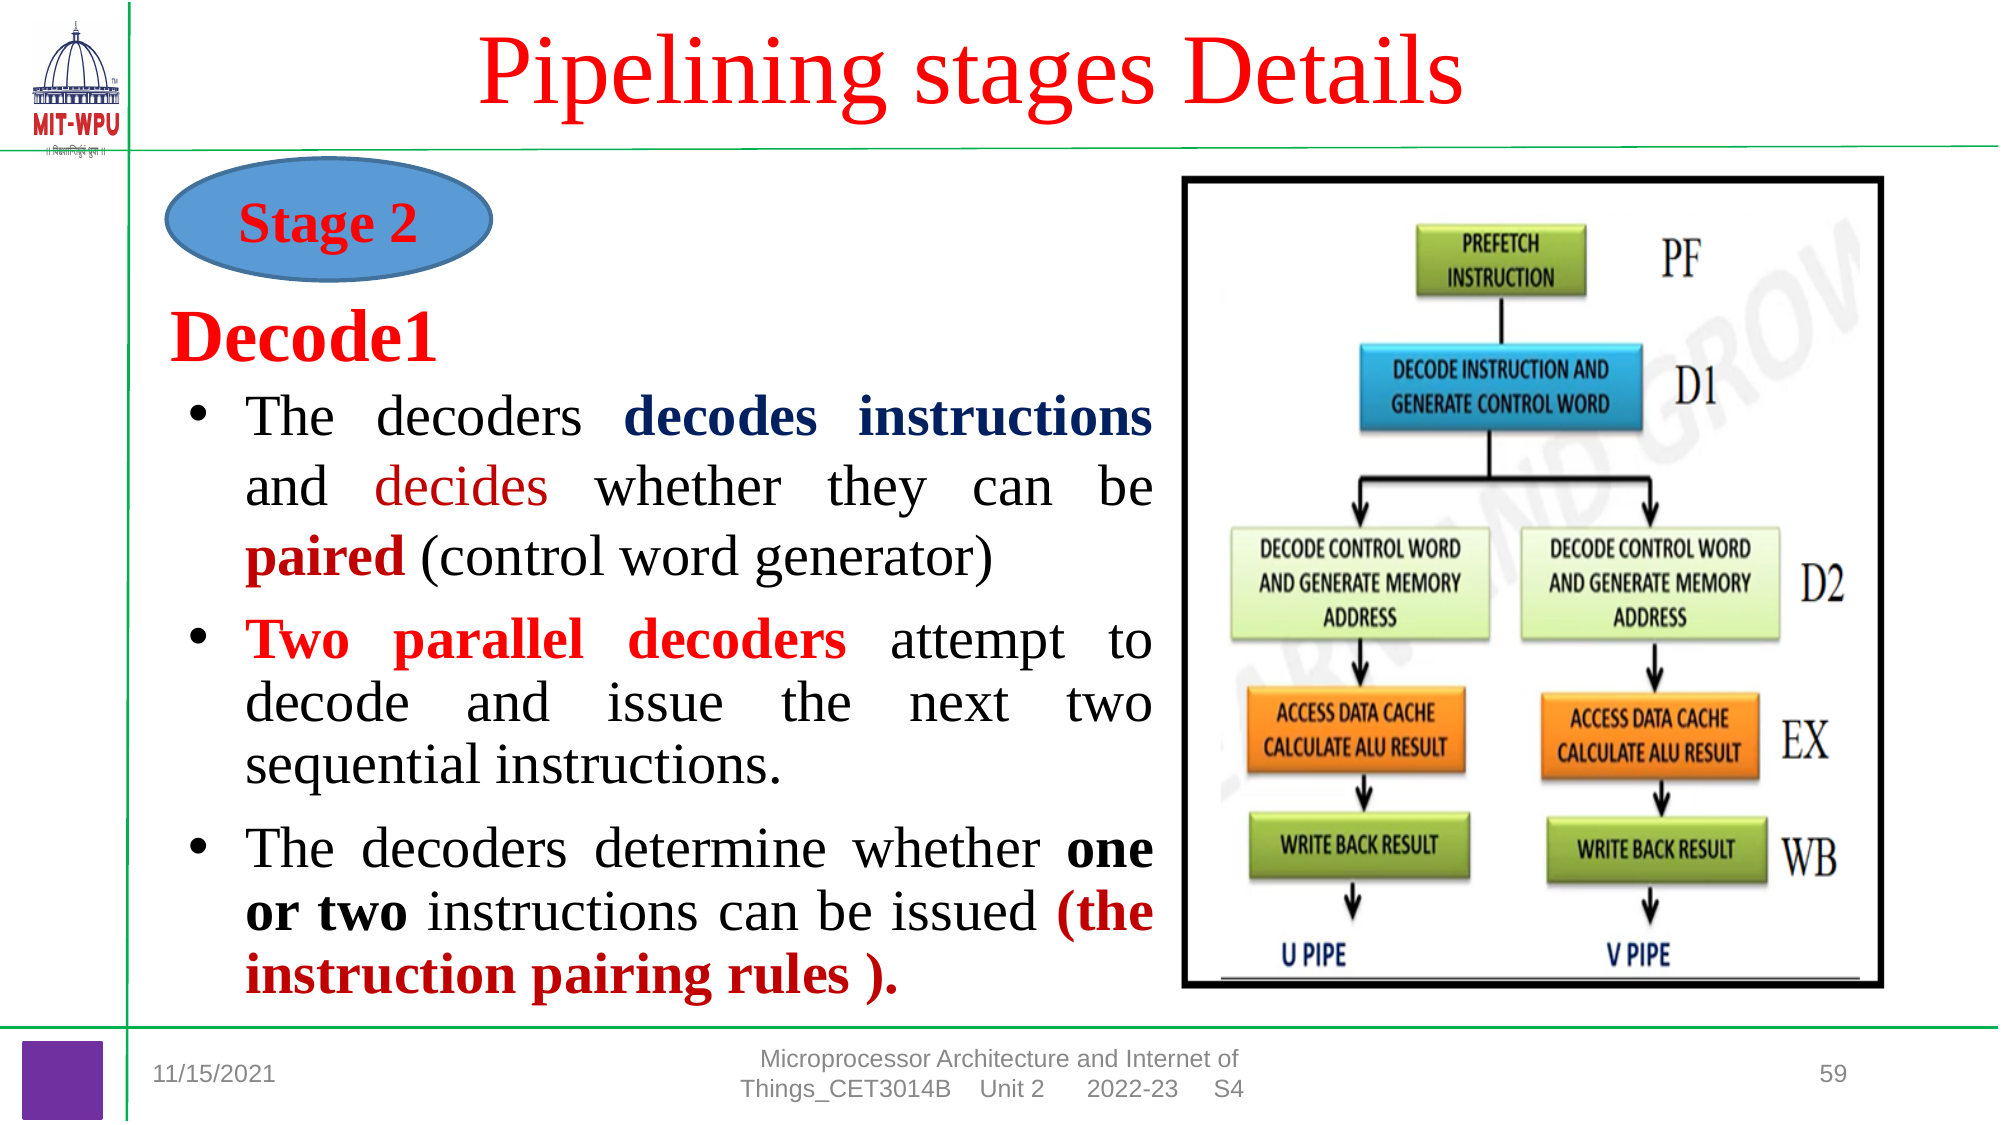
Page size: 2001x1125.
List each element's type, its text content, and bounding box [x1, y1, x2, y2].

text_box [126, 1, 130, 1026]
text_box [0, 145, 121, 151]
title Pipelining stages Details [257, 31, 1687, 111]
slide_number ‹#› [1412, 1042, 1863, 1103]
footer Microprocessor Architecture and Internet of Things_CET3014B Unit 2 2022-23 S4 [662, 1042, 1338, 1103]
picture [31, 151, 126, 159]
text_box Stage 2 [166, 161, 492, 281]
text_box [135, 145, 1999, 151]
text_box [126, 1039, 130, 1122]
picture [31, 20, 126, 145]
picture [1168, 158, 1902, 1013]
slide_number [137, 1042, 588, 1103]
text_box [23, 1042, 102, 1118]
list Decode1 The decoders decodes instructions and decides whether they can be paired (control word generator) Two parallel decoders attempt to decode and issue the next two sequential instructions. The decoders determine whether one or two instructions can be issued (the instruction pairing rules ). [154, 219, 1163, 1009]
